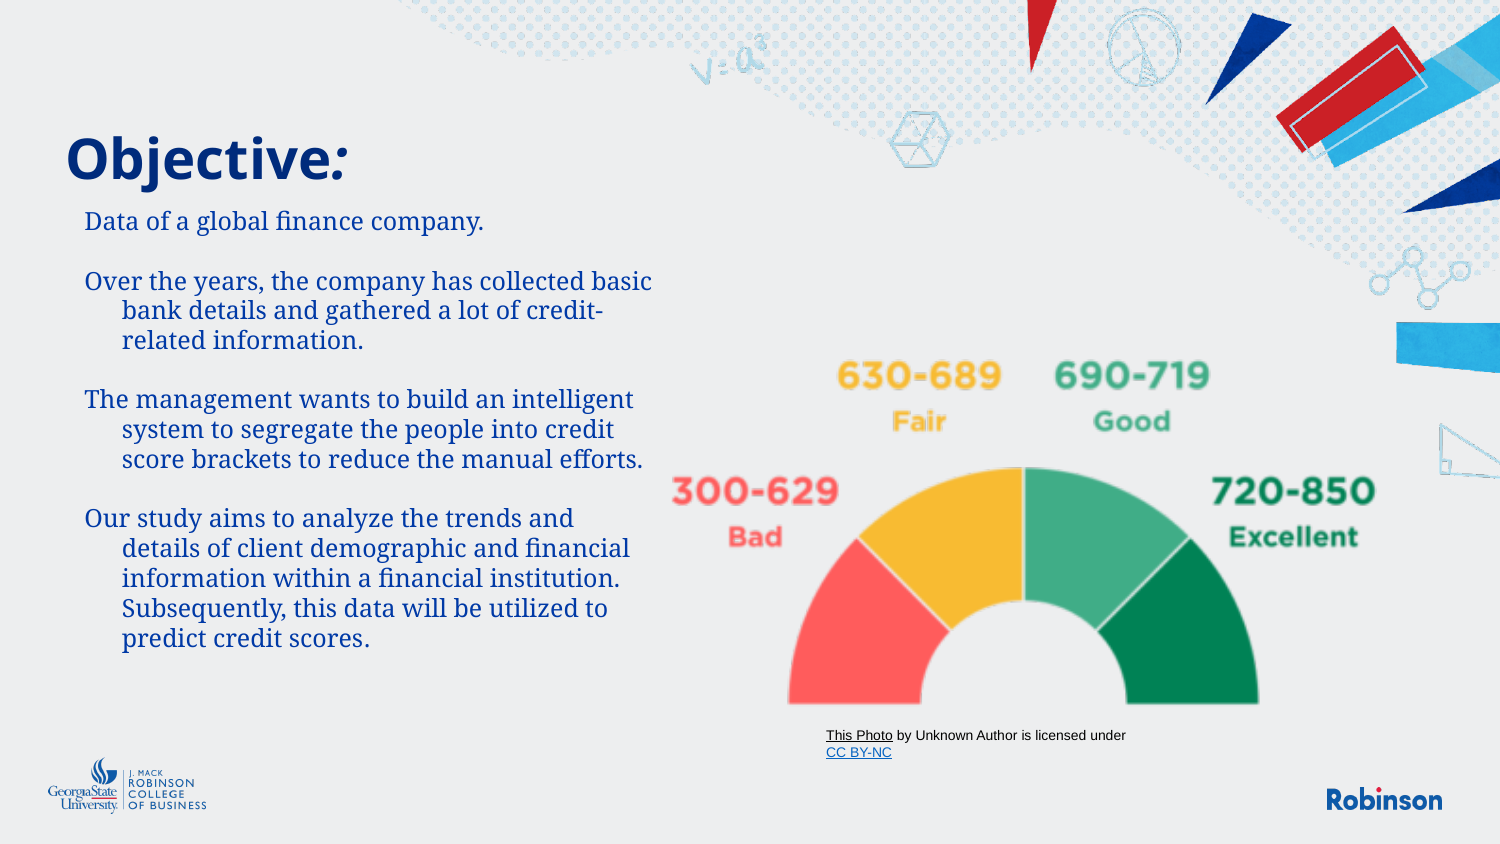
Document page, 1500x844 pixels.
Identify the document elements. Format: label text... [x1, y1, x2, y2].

title Objective: [64, 130, 1472, 192]
picture [0, 0, 1500, 844]
text_box This Photo by Unknown Author is licensed under CC BY-NC [811, 728, 1211, 768]
list Data of a global finance company. Over the years, the company has collected basic bank details and gathered a lot of credit-related information. The management wants to build an intelligent system to segregate the people into credit score brackets to reduce the manual efforts. Our study aims to analyze the trends and details of client demographic and financial information within a financial institution. Subsequently, this data will be utilized to predict credit scores. [46, 205, 659, 720]
